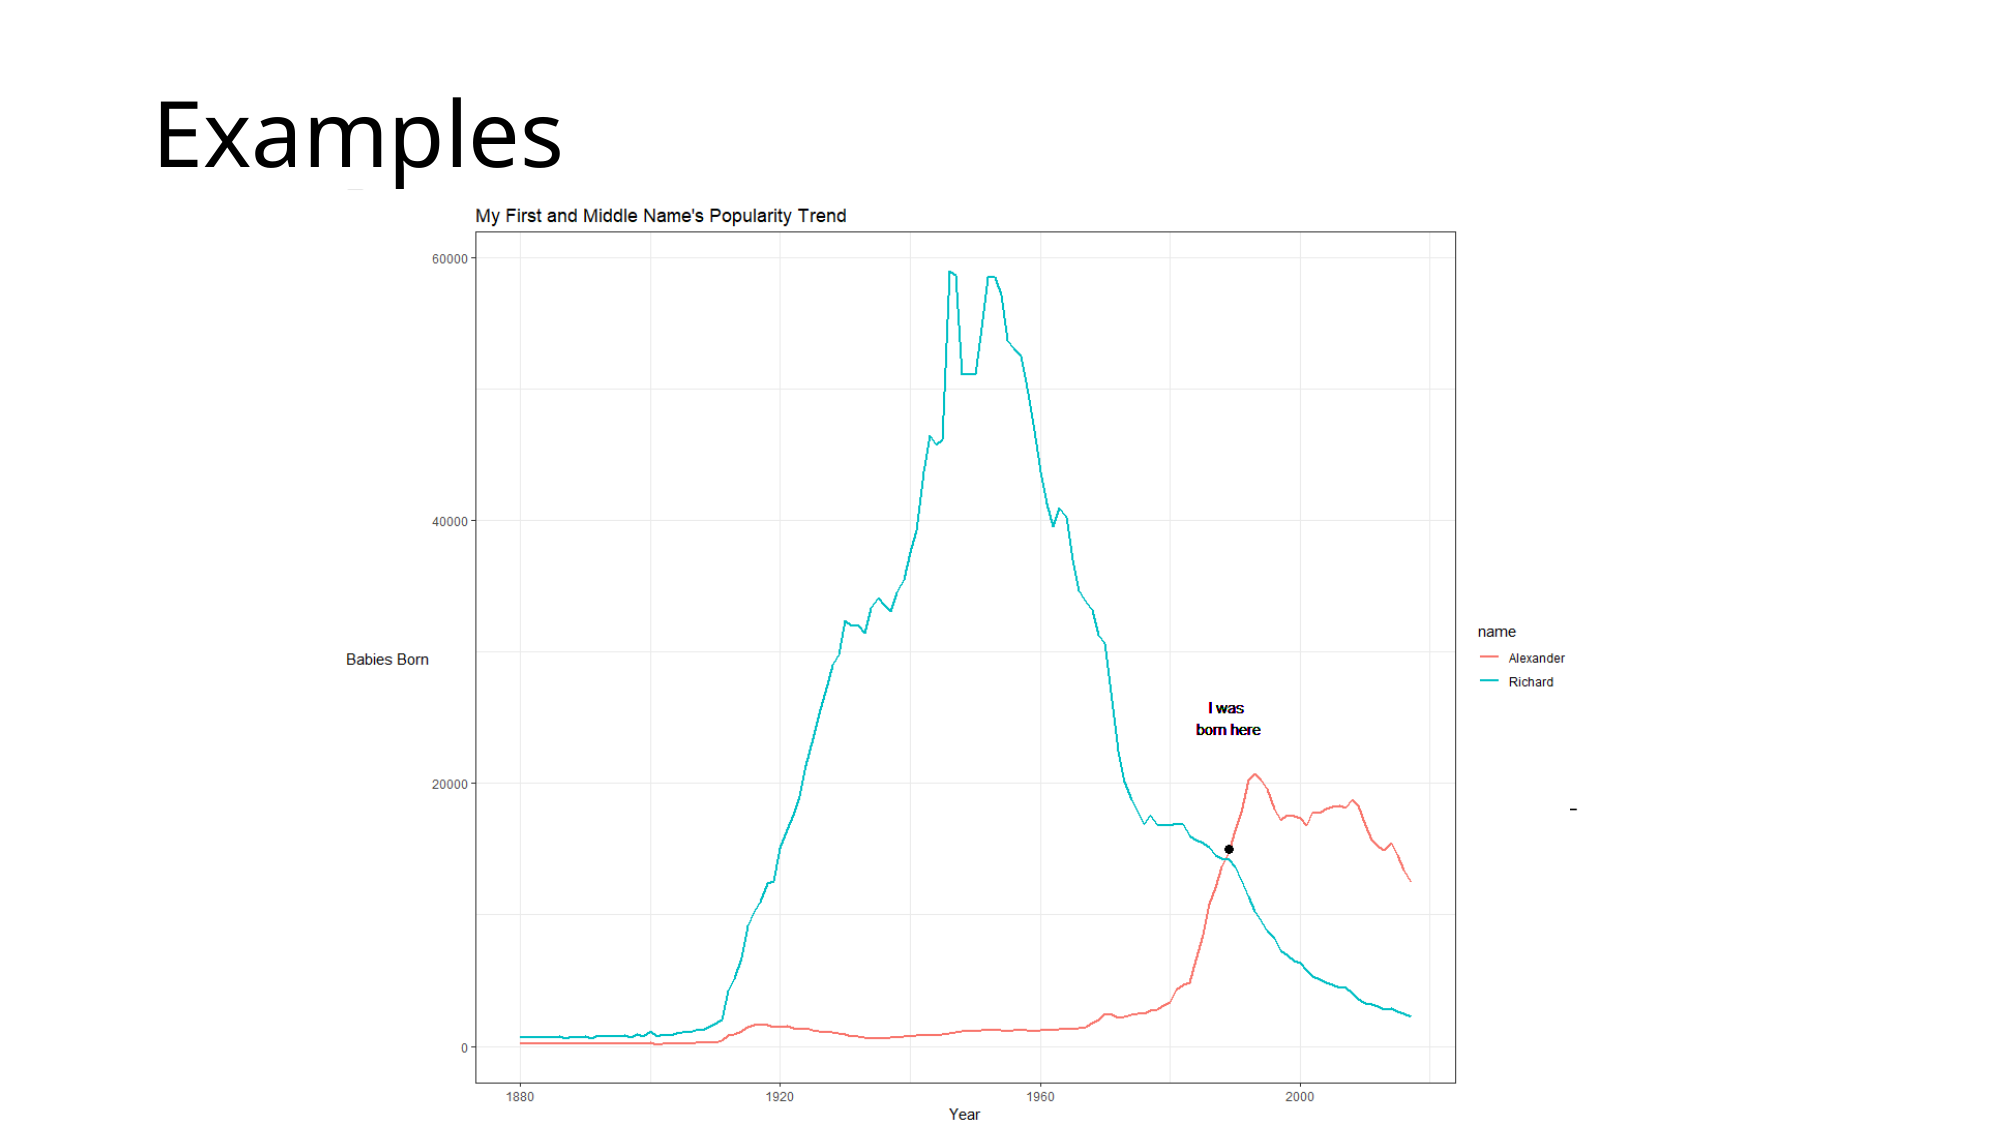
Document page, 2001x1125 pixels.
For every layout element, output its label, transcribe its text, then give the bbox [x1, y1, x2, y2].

picture [344, 189, 1589, 1125]
title Examples [137, 59, 1863, 217]
